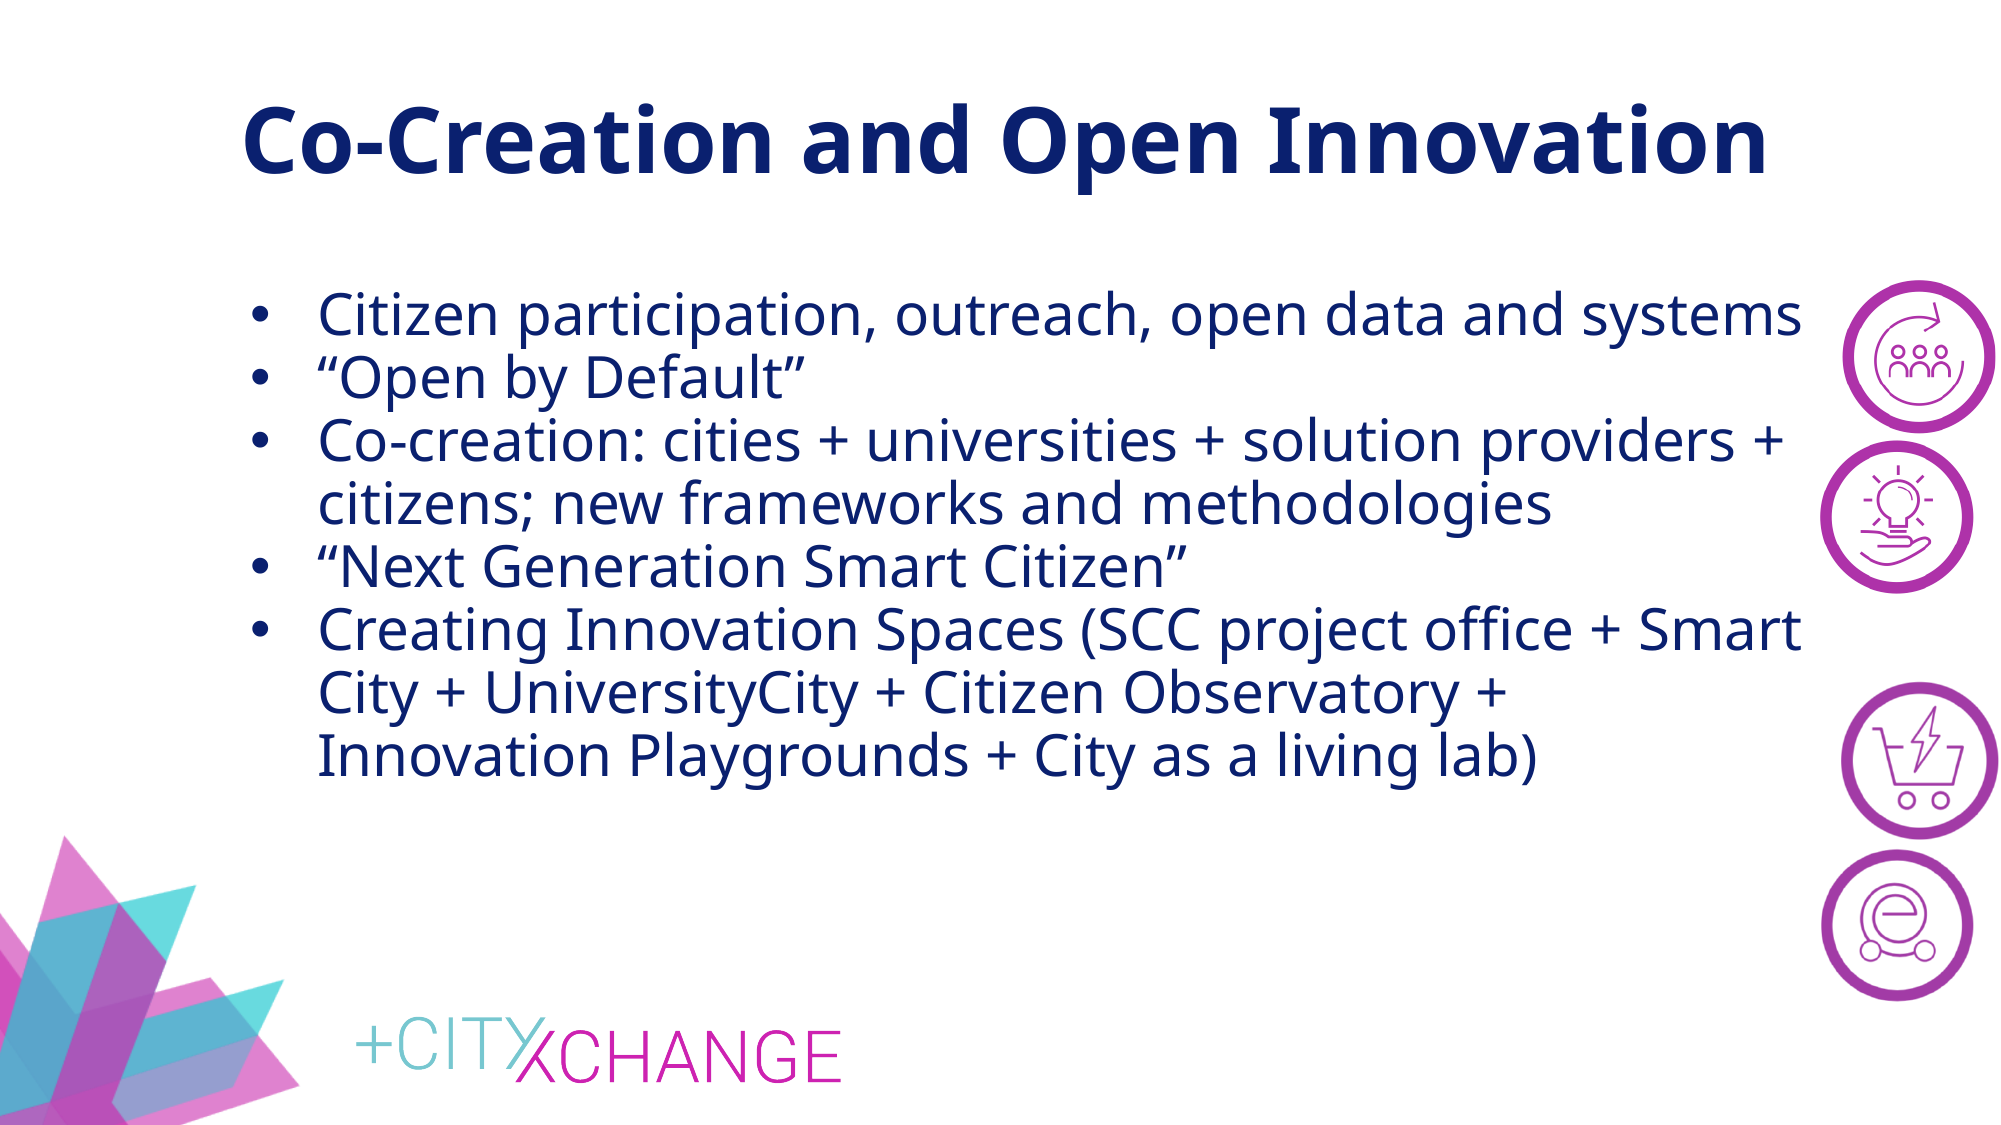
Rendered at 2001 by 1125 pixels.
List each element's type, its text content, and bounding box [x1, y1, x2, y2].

picture [1812, 272, 1997, 599]
picture [1841, 680, 2000, 843]
picture [0, 834, 301, 1125]
title Co-Creation and Open Innovation [225, 86, 1950, 203]
list Citizen participation, outreach, open data and systems “Open by Default” Co-creation: cities + universities + solution providers + citizens; new frameworks and methodologies “Next Generation Smart Citizen” Creating Innovation Spaces (SCC project office + Smart City + UniversityCity + Citizen Observatory + Innovation Playgrounds + City as a living lab) [227, 277, 1825, 992]
picture [1816, 845, 1976, 1009]
picture [347, 1005, 850, 1091]
